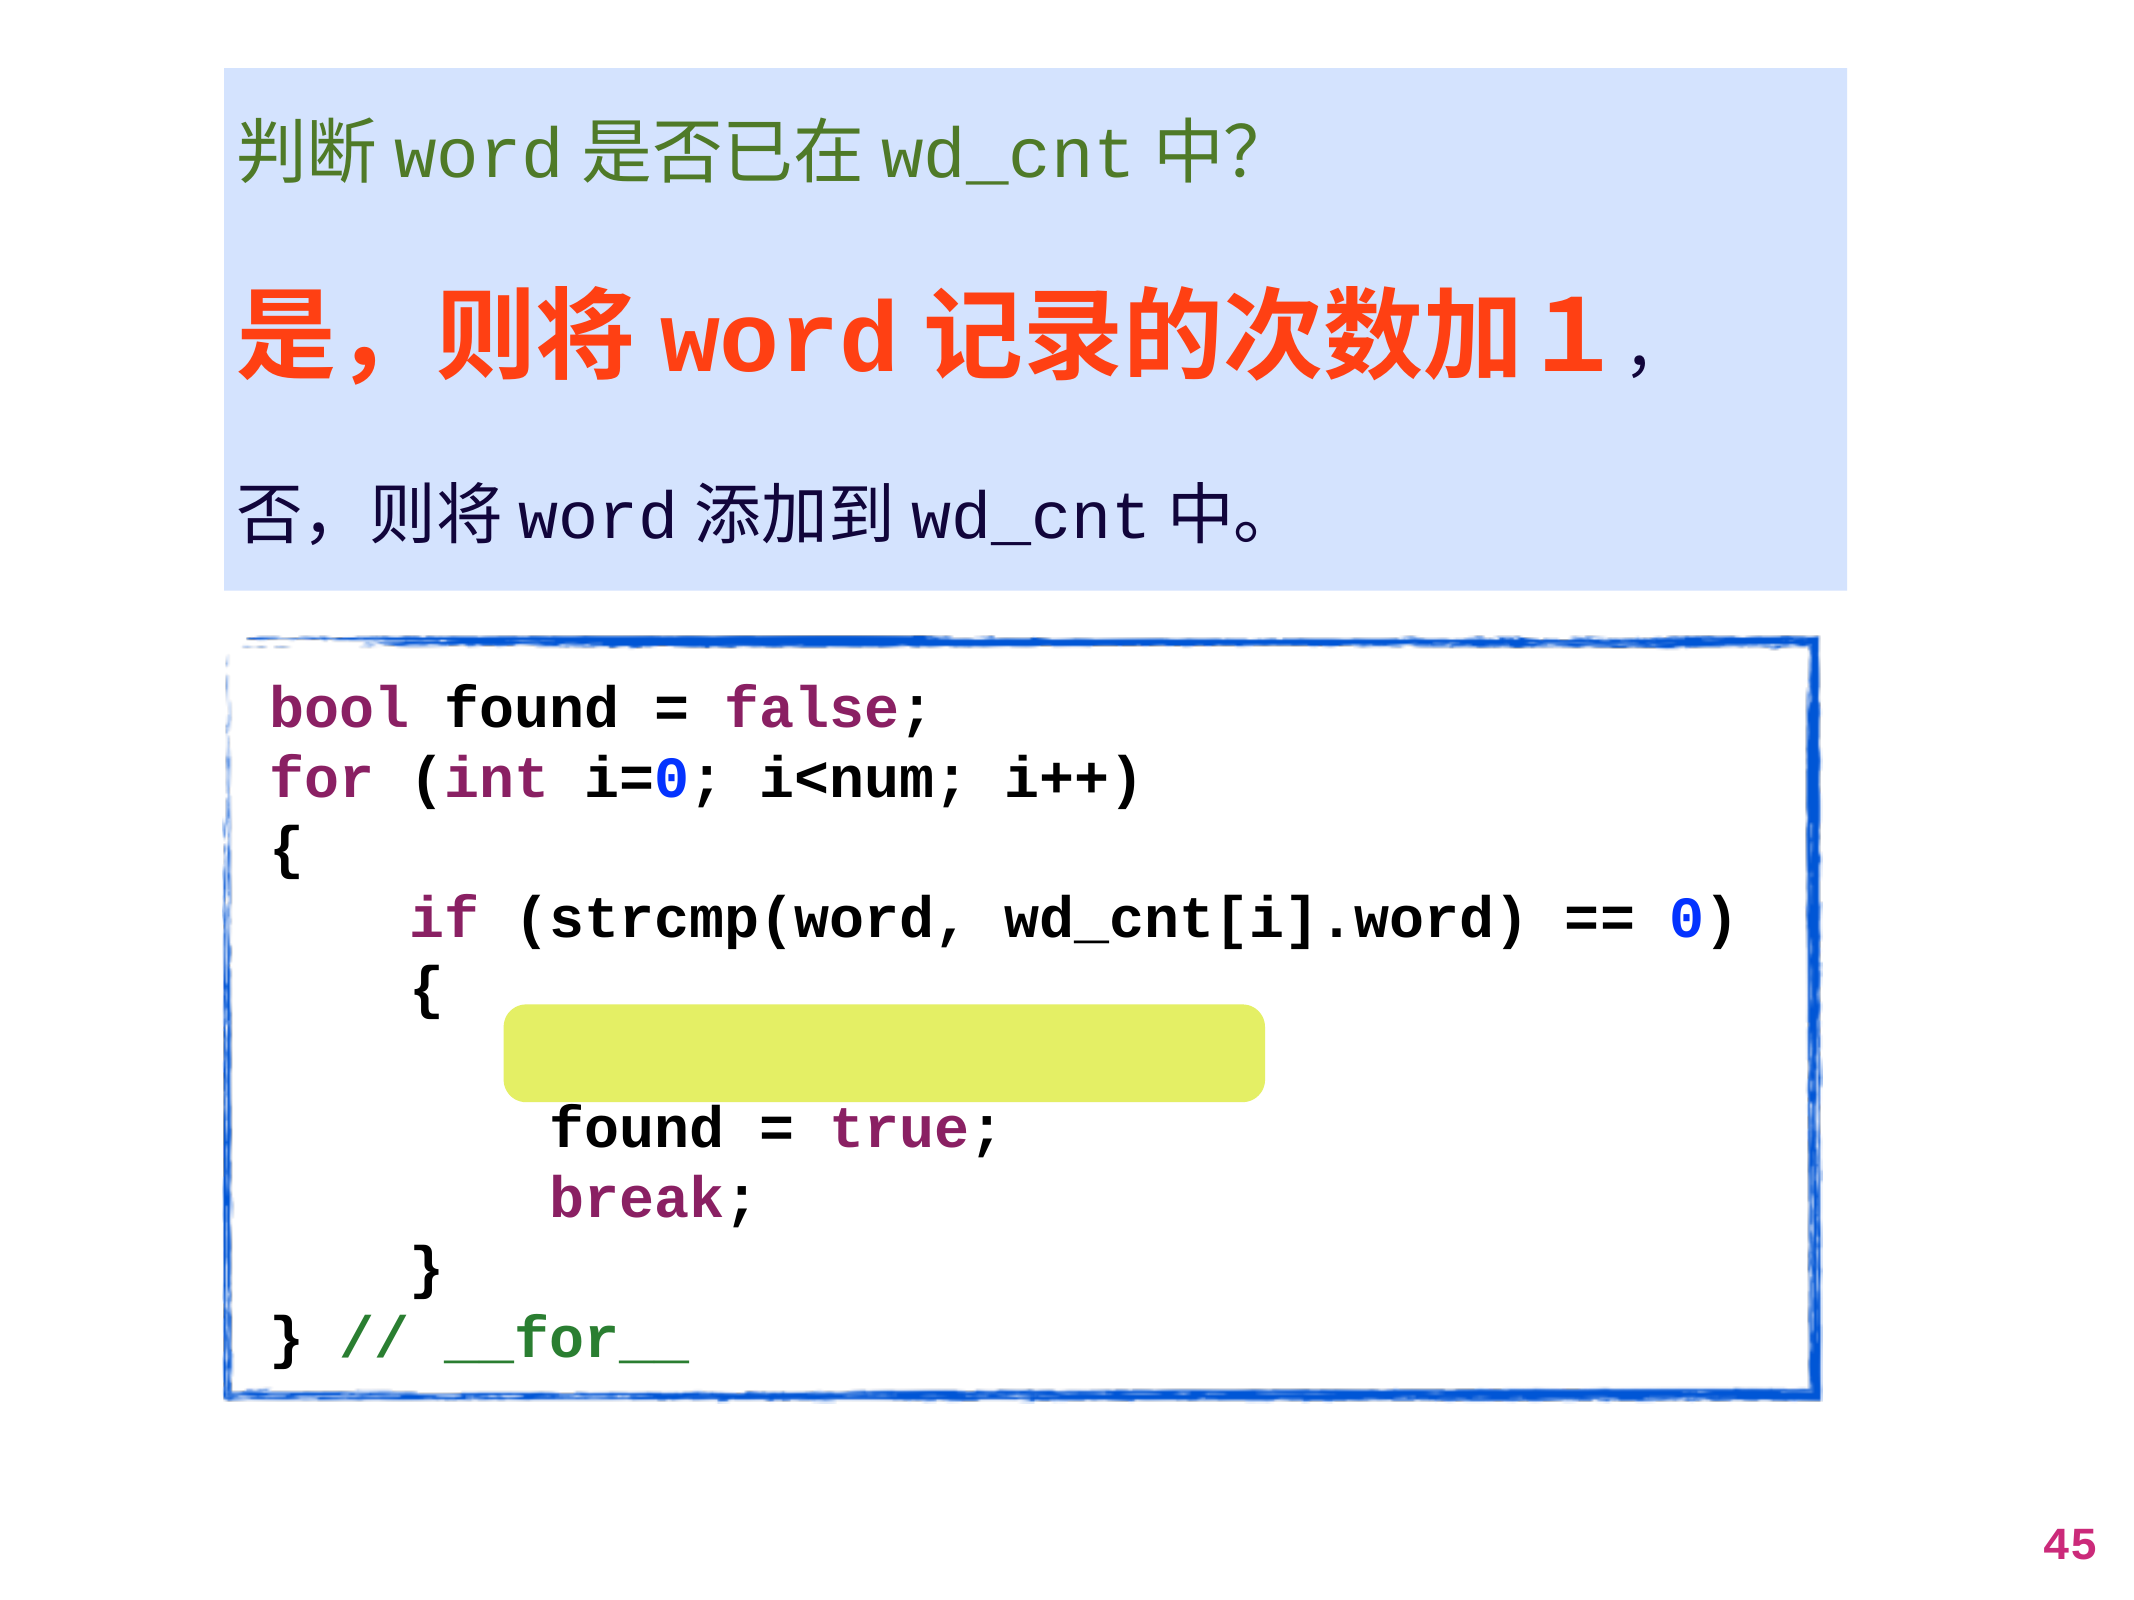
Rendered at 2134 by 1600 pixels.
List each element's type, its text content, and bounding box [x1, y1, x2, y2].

slide_number 45 [2032, 1511, 2108, 1584]
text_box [222, 634, 1823, 1405]
text_box 判断word是否已在wd_cnt中？ 是，则将word记录的次数加１， 否，则将word添加到wd_cnt中。 [224, 68, 1848, 591]
